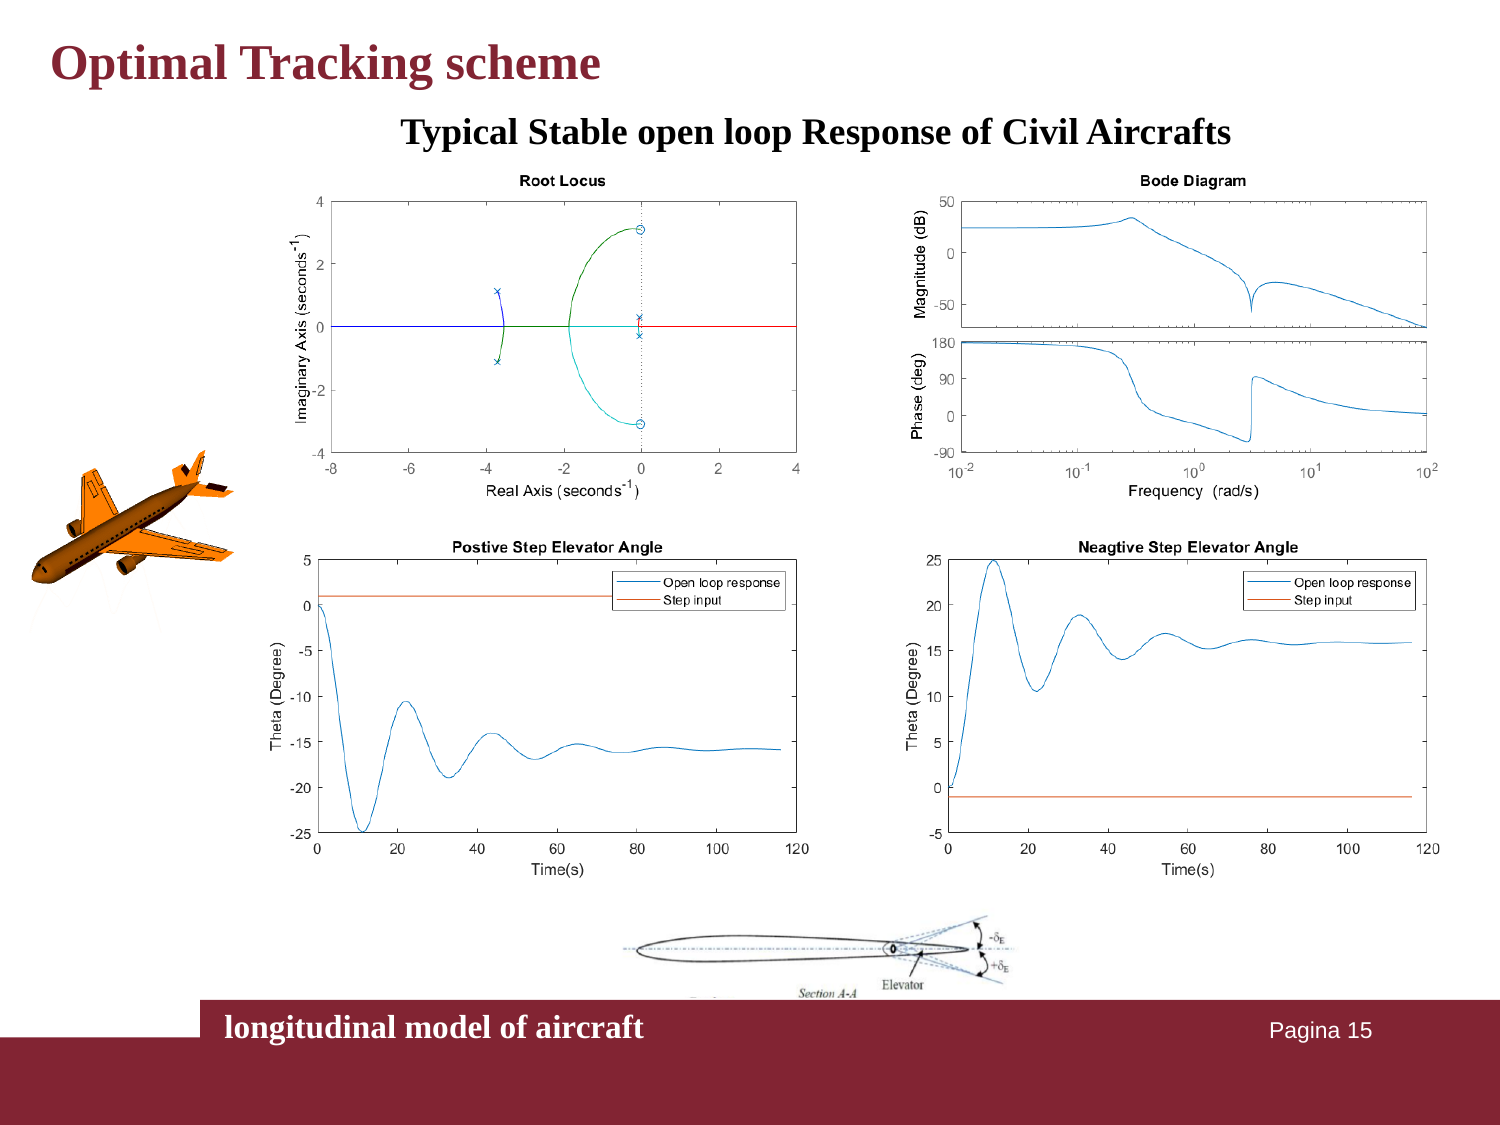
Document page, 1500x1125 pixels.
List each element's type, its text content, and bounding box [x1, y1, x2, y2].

slide_number Pagina 15 [1074, 1008, 1388, 1084]
text_box longitudinal model of aircraft [209, 997, 685, 1073]
picture [0, 88, 1500, 998]
title Optimal Tracking scheme [34, 22, 1275, 118]
